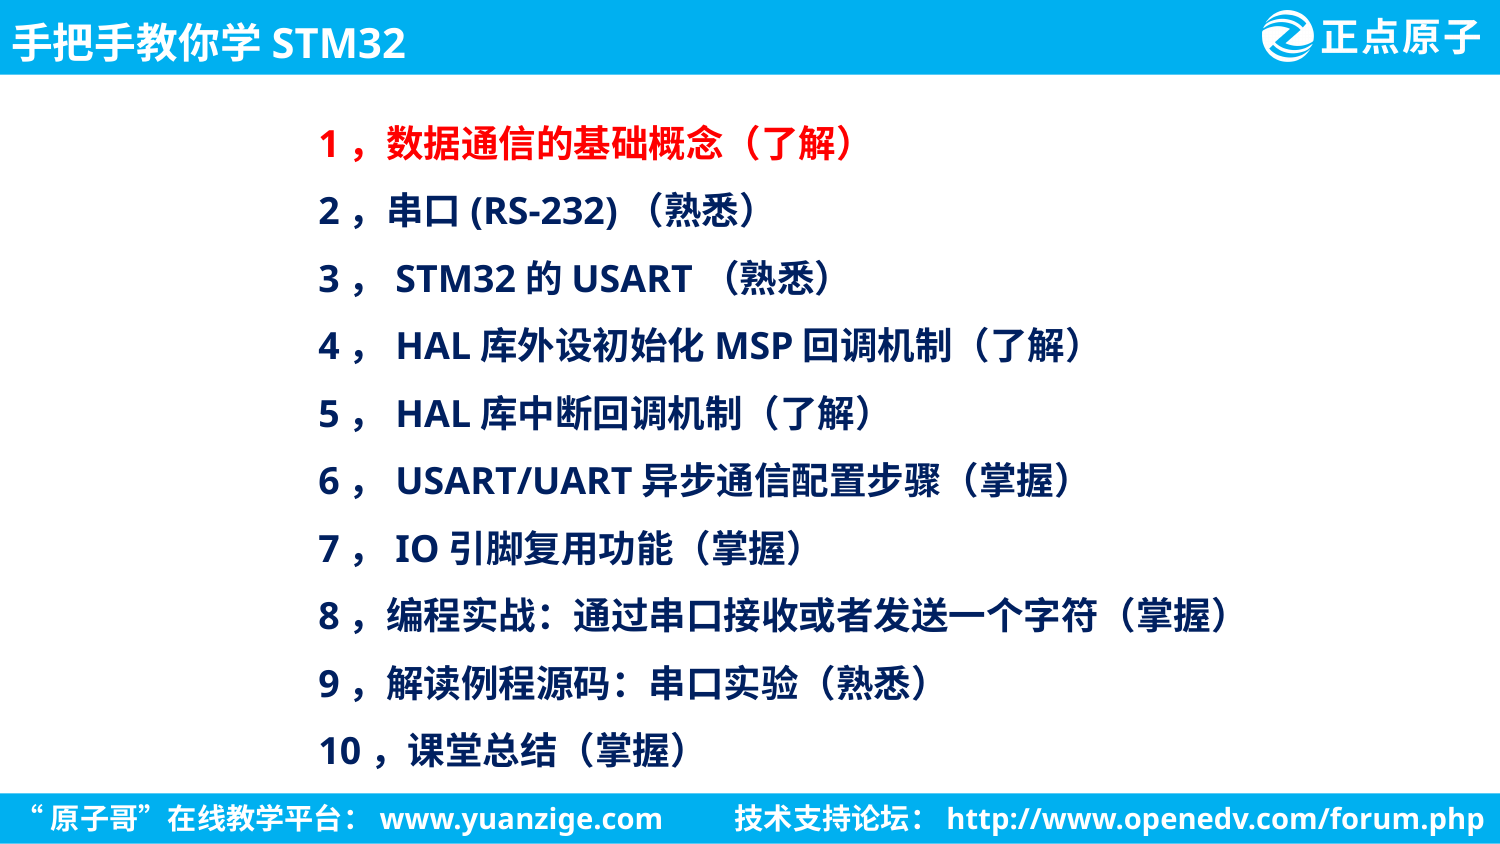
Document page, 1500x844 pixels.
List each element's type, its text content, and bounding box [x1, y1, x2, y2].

picture [1367, 18, 1396, 42]
text_box 1，数据通信的基础概念（了解） 2，串口(RS-232)（熟悉） 3，STM32的USART（熟悉） 4，HAL库外设初始化MSP回调机制（了解） 5，HAL库中断回调机制（了解） 6，USART/UART异步通信配置步骤（掌握） 7，IO引脚复用功能（掌握） 8，编程实战：通过串口接收或者发送一个字符（掌握） 9，解读例程源码：串口实验（熟悉） 10，课堂总结（掌握） [310, 93, 1278, 844]
picture [1391, 45, 1397, 53]
picture [1412, 44, 1418, 52]
picture [1431, 44, 1438, 52]
text_box 手把手教你学STM32 [0, 0, 967, 75]
text_box [0, 0, 1500, 76]
text_box 技术支持论坛：http://www.openedv.com/forum.php [544, 793, 1500, 843]
picture [1322, 21, 1357, 52]
picture [1445, 21, 1479, 54]
text_box “原子哥”在线教学平台：www.yuanzige.com [0, 793, 310, 843]
picture [1263, 27, 1307, 61]
picture [1267, 11, 1313, 45]
picture [1404, 20, 1438, 54]
picture [1364, 45, 1370, 53]
